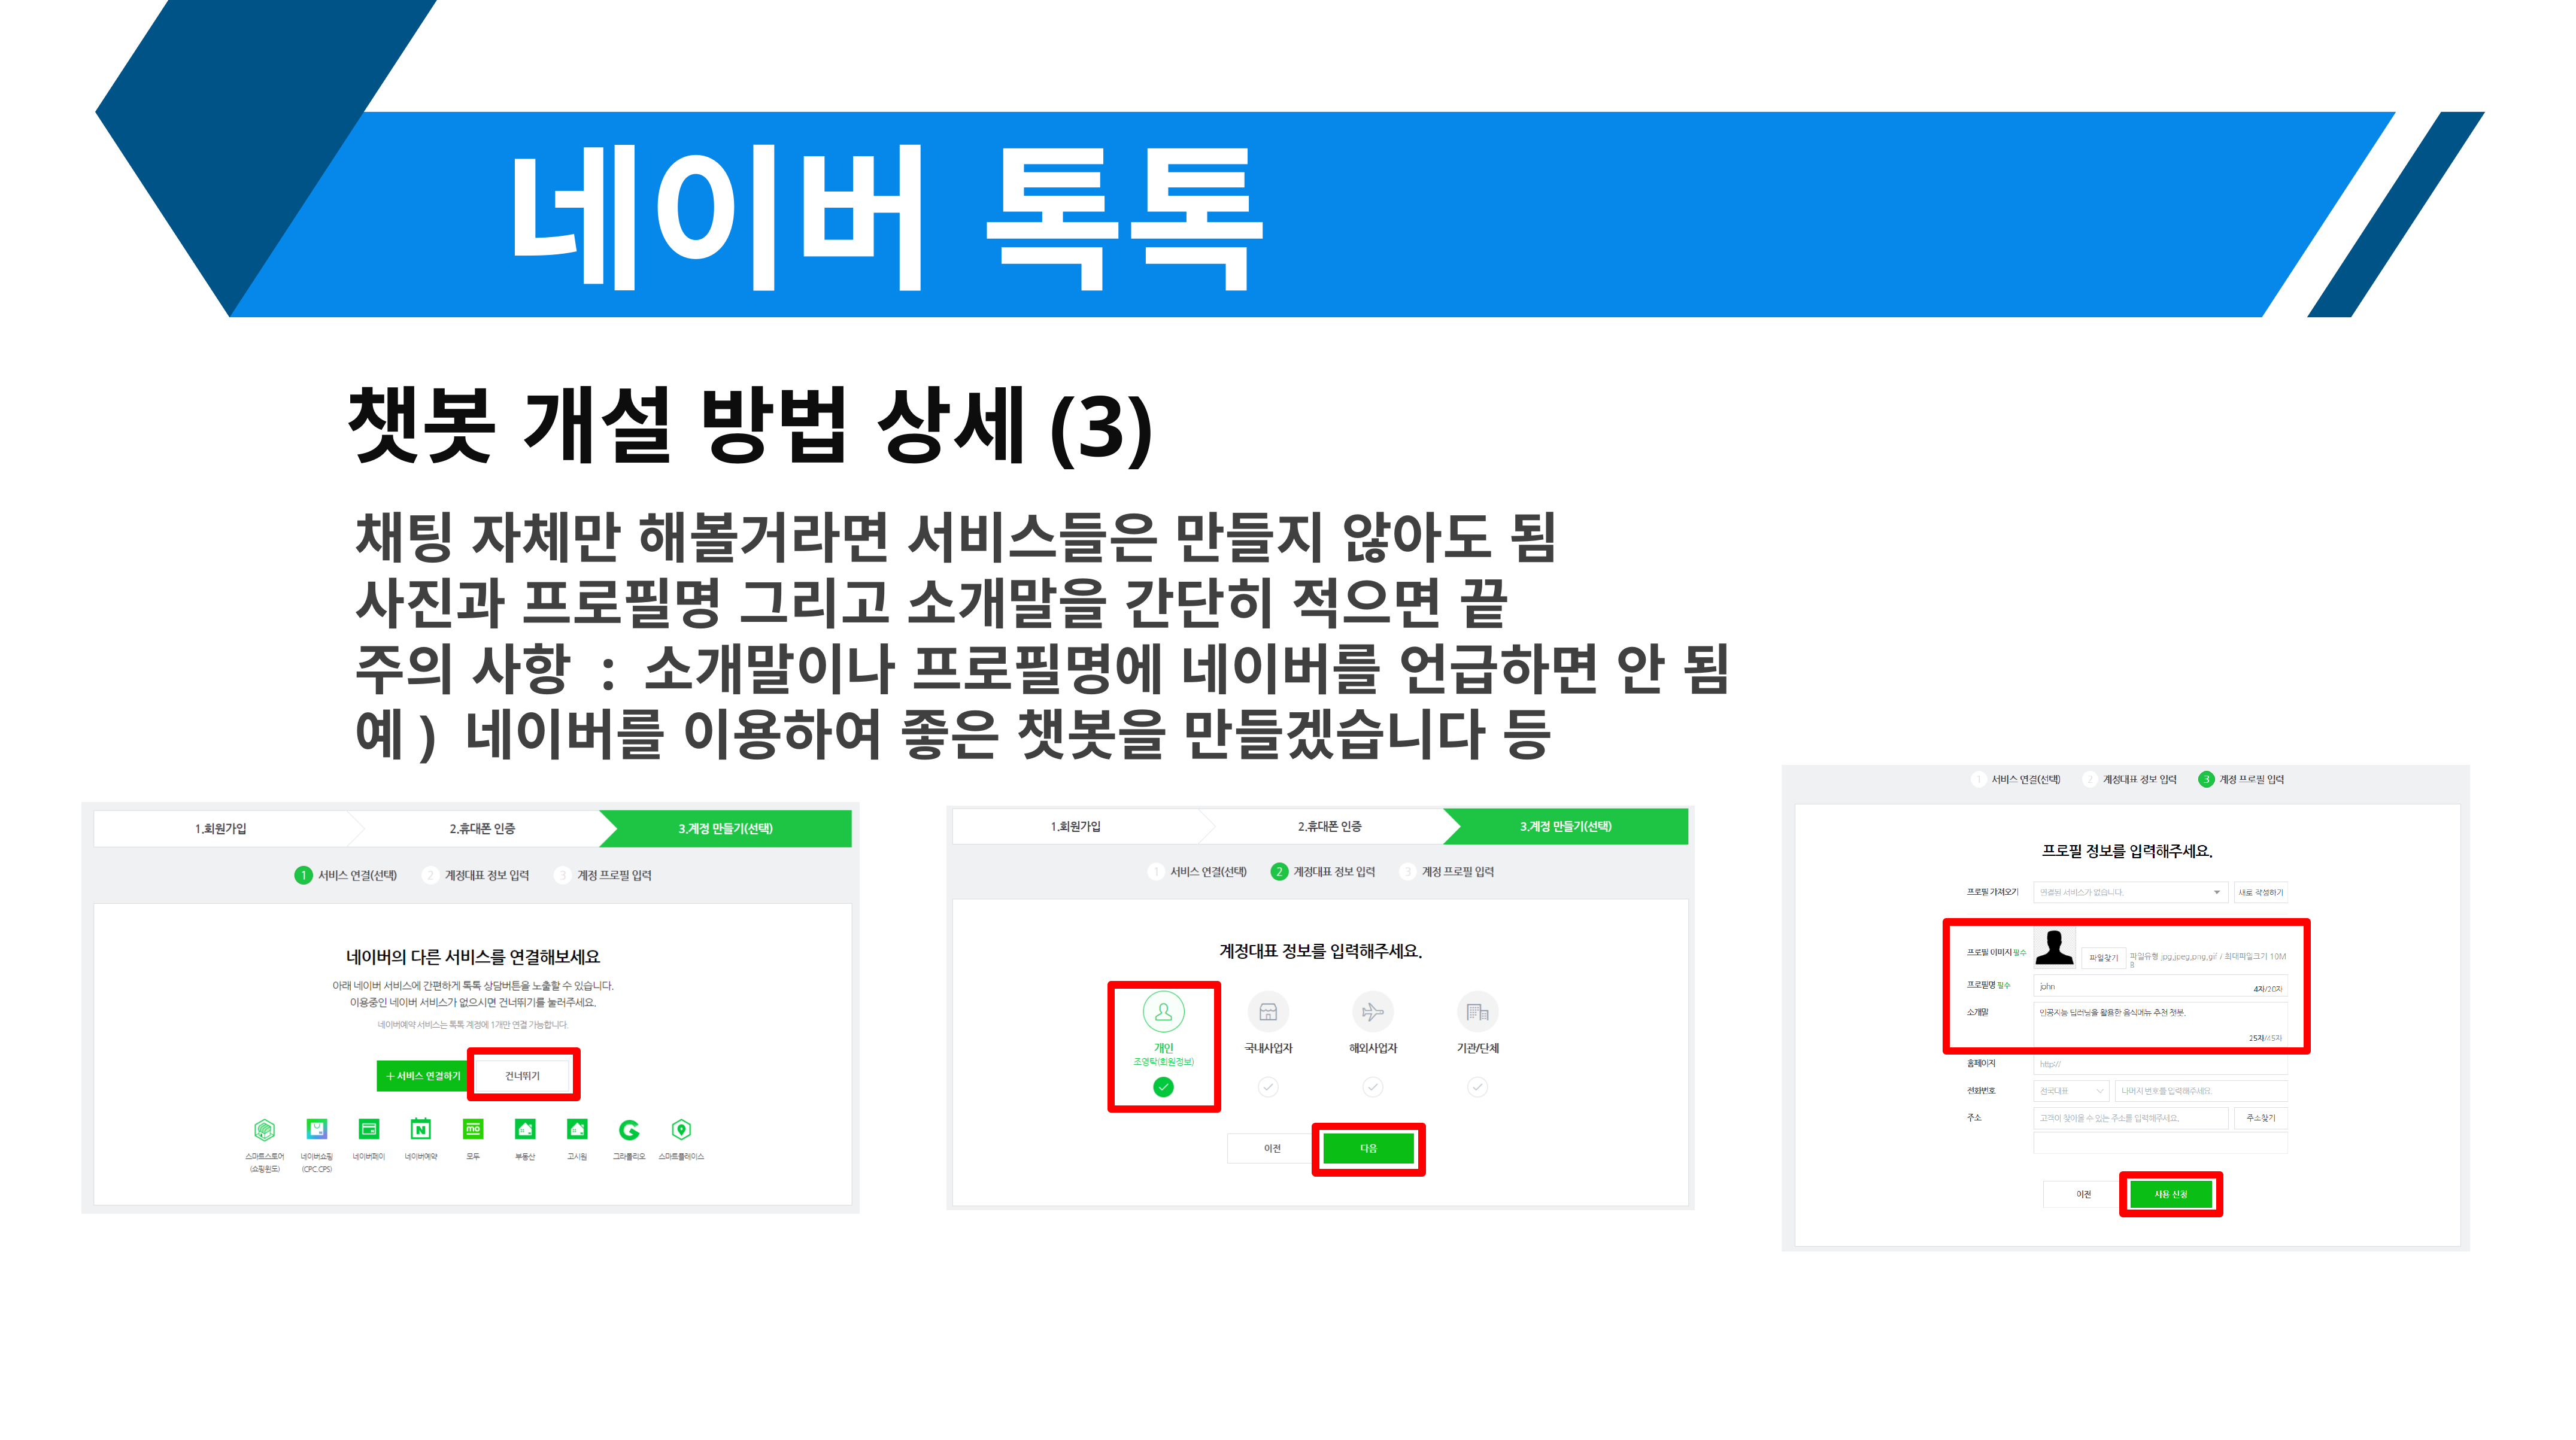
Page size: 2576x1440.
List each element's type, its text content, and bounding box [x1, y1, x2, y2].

text_box 챗봇 개설 방법 상세(3) [345, 372, 1154, 473]
text_box [95, 0, 437, 318]
text_box [230, 111, 2396, 318]
picture [81, 802, 860, 1214]
text_box [2307, 111, 2486, 318]
picture [946, 806, 1695, 1210]
text_box 네이버 톡톡 [503, 119, 1270, 308]
text_box 채팅 자체만 해볼거라면 서비스들은 만들지 않아도 됨 사진과 프로필명 그리고 소개말을 간단히 적으면 끝 주의 사항 : 소개말이나 프로필명에 네이버를 언급하면 안 됨 예) 네이버를 이용하여 좋은 챗봇을 만들겠습니다 등 [354, 503, 1733, 767]
picture [1782, 764, 2471, 1251]
